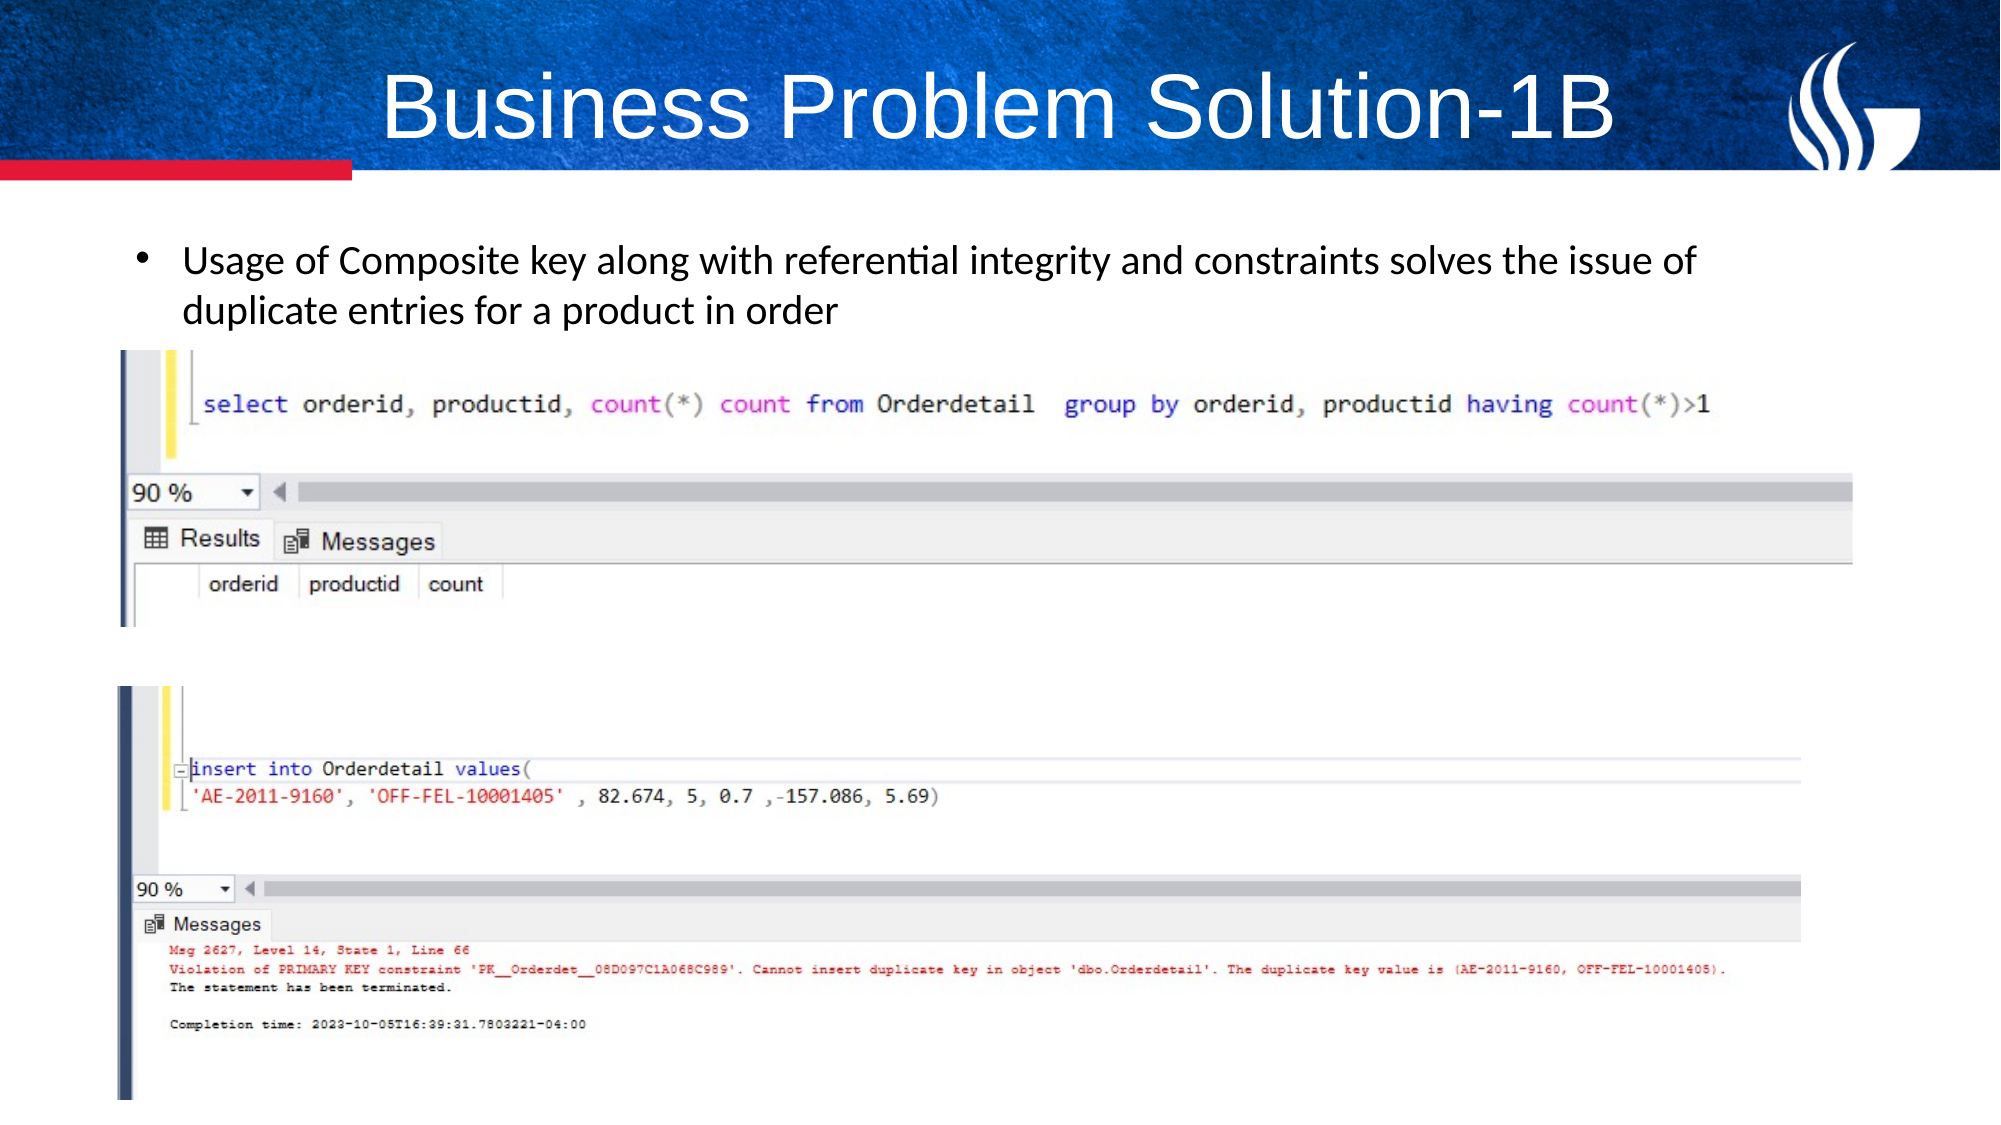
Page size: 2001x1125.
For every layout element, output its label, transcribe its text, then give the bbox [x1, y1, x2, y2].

title Business Problem Solution-1B [137, 0, 1863, 218]
picture [0, 0, 2000, 1125]
text_box Usage of Composite key along with referential integrity and constraints solves the issue of duplicate entries for a product in order [120, 225, 1827, 340]
